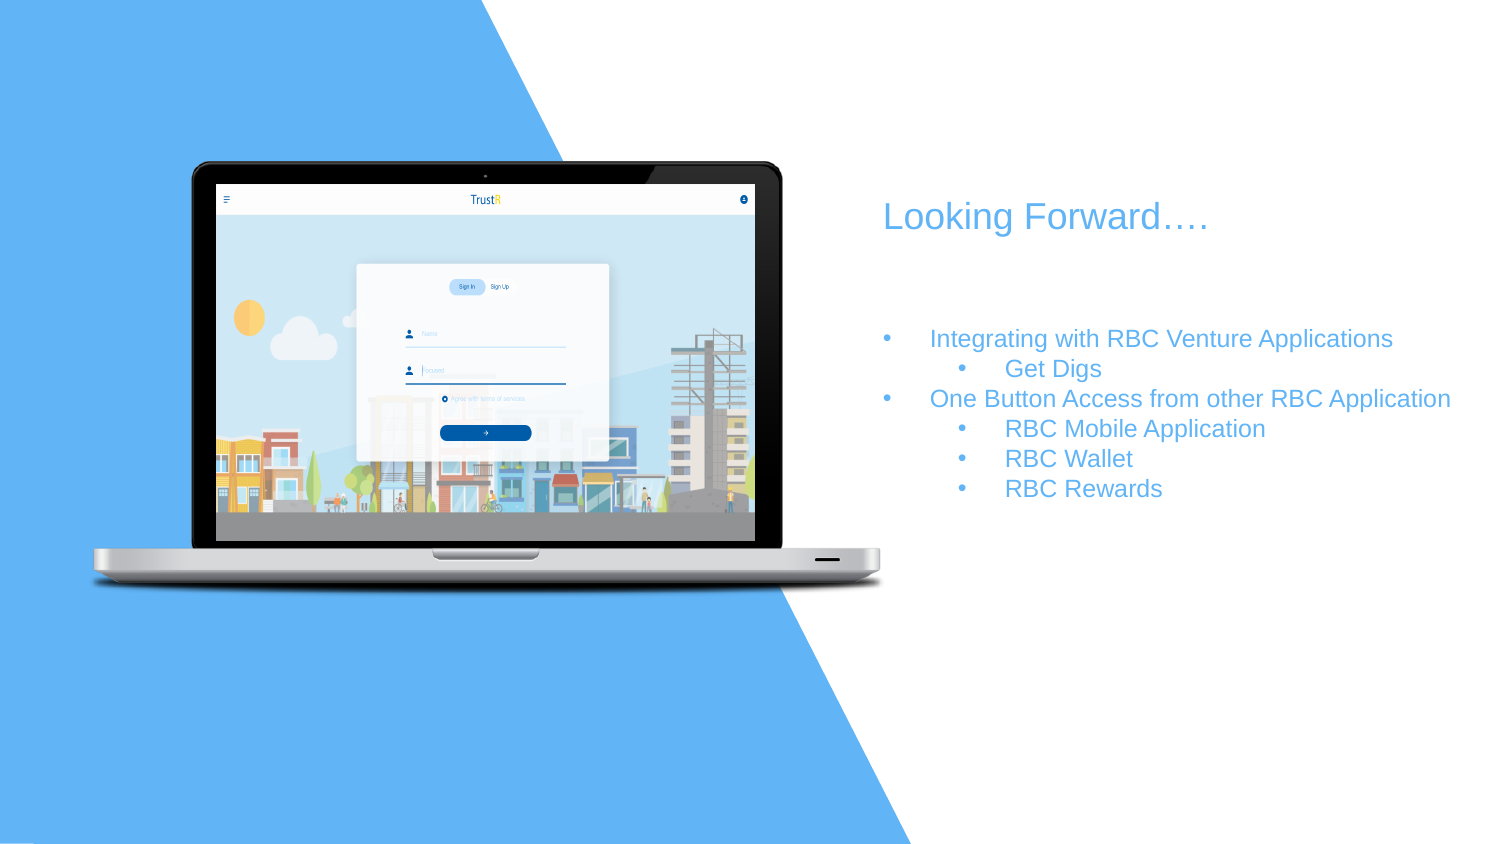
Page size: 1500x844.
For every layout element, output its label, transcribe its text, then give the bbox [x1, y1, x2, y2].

picture [88, 161, 885, 598]
text_box Looking Forward…. [868, 184, 1471, 245]
text_box Integrating with RBC Venture Applications Get Digs One Button Access from other RBC Application RBC Mobile Application RBC Wallet RBC Rewards [868, 315, 1471, 510]
